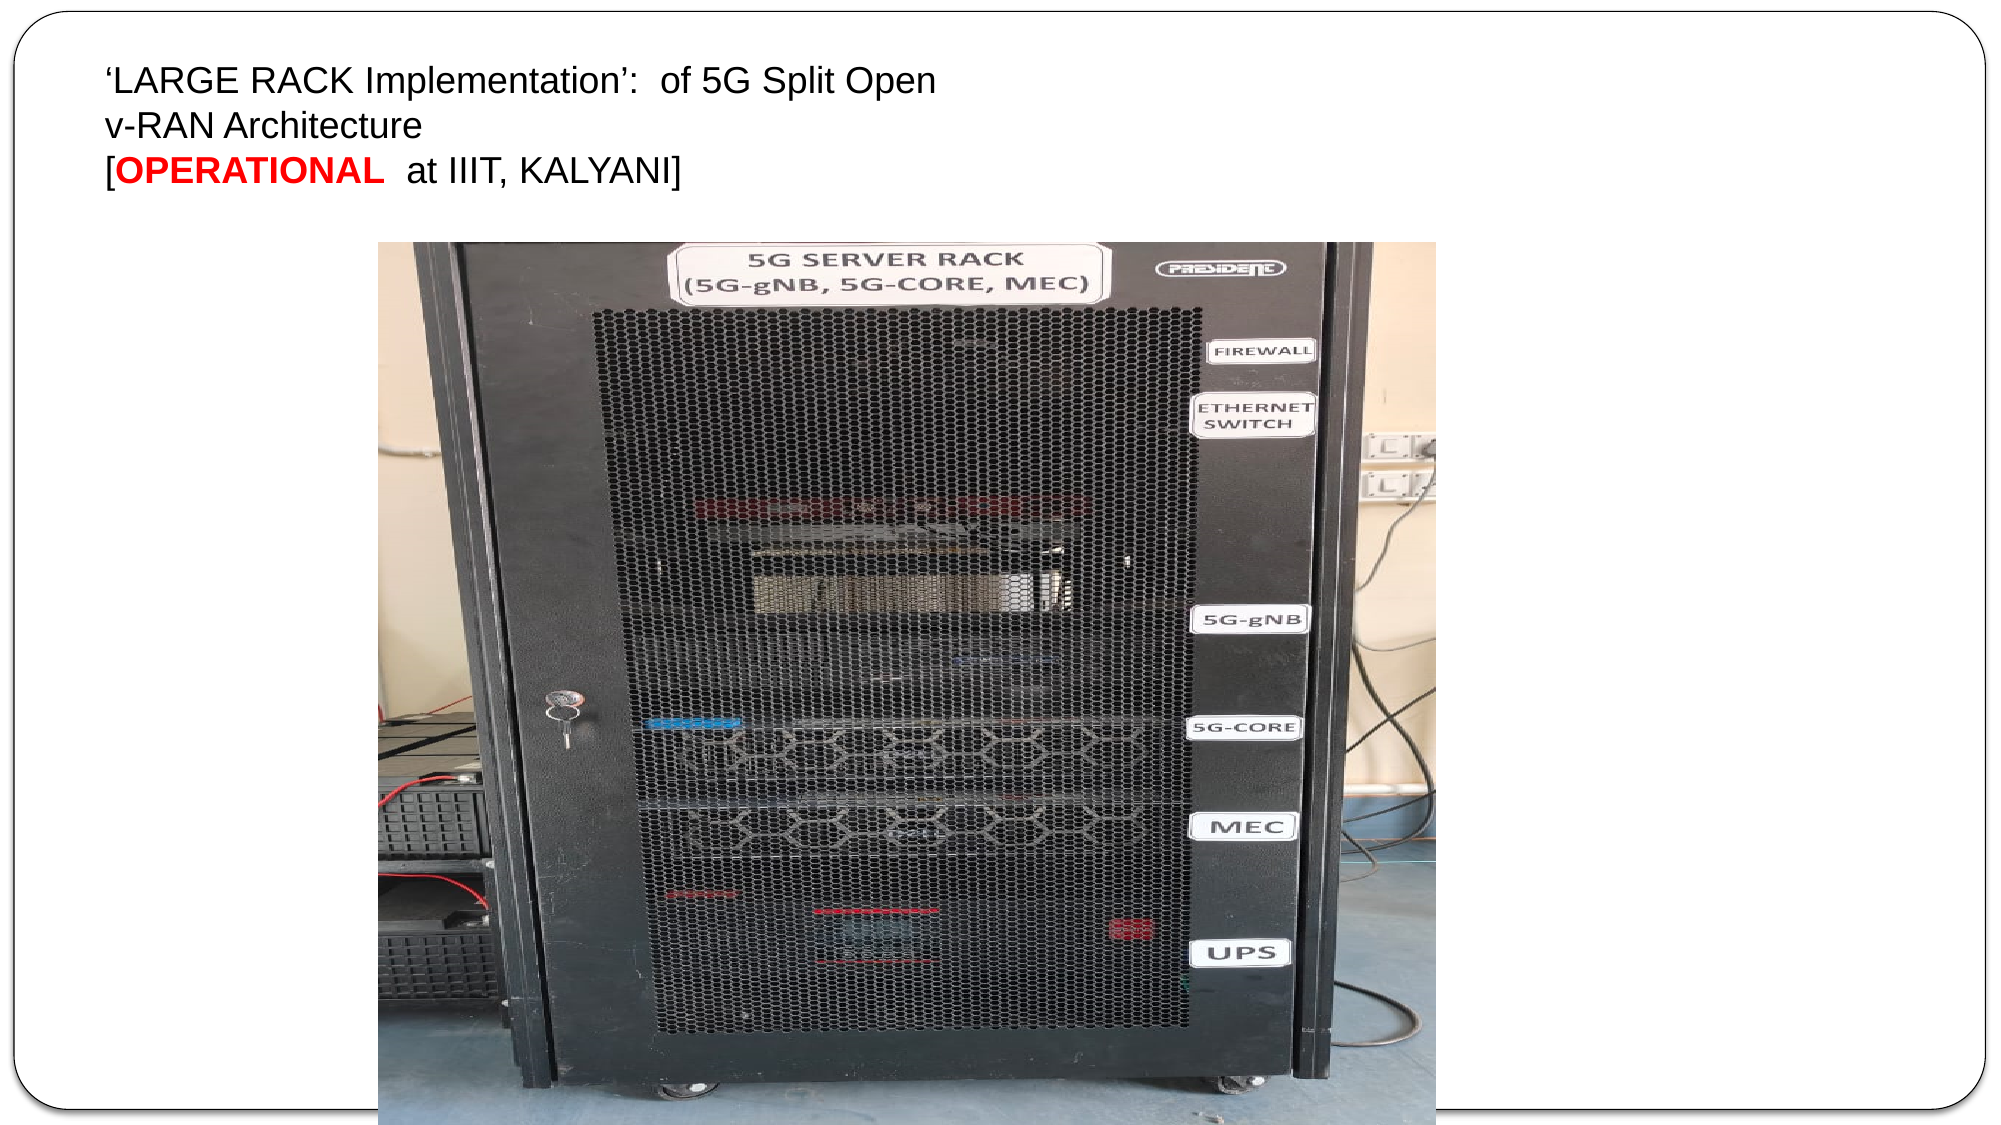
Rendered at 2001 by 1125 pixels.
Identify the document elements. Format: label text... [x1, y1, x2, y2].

text_box [1333, 200, 2000, 306]
text_box ‘LARGE RACK Implementation’: of 5G Split Open v-RAN Architecture [OPERATIONAL at IIIT, KALYANI] [89, 48, 1975, 199]
picture [377, 242, 1437, 1125]
title [89, 0, 1791, 48]
